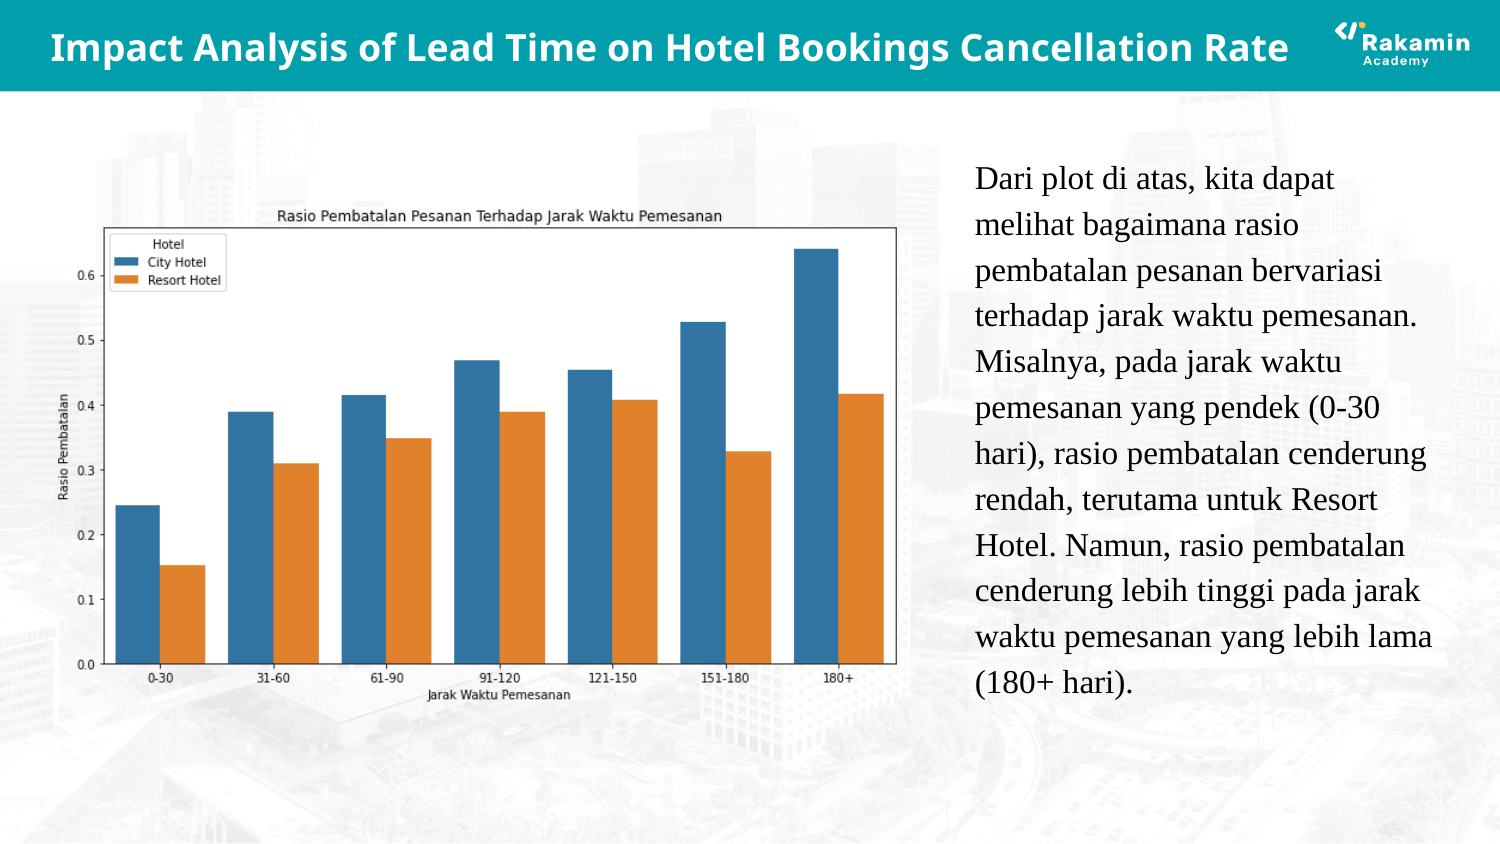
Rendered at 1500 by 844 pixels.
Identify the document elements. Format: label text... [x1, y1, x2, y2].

list Dari plot di atas, kita dapat melihat bagaimana rasio pembatalan pesanan bervariasi terhadap jarak waktu pemesanan. Misalnya, pada jarak waktu pemesanan yang pendek (0-30 hari), rasio pembatalan cenderung rendah, terutama untuk Resort Hotel. Namun, rasio pembatalan cenderung lebih tinggi pada jarak waktu pemesanan yang lebih lama (180+ hari). [959, 135, 1449, 808]
picture [0, 0, 1500, 844]
title Impact Analysis of Lead Time on Hotel Bookings Cancellation Rate [0, 9, 1342, 96]
